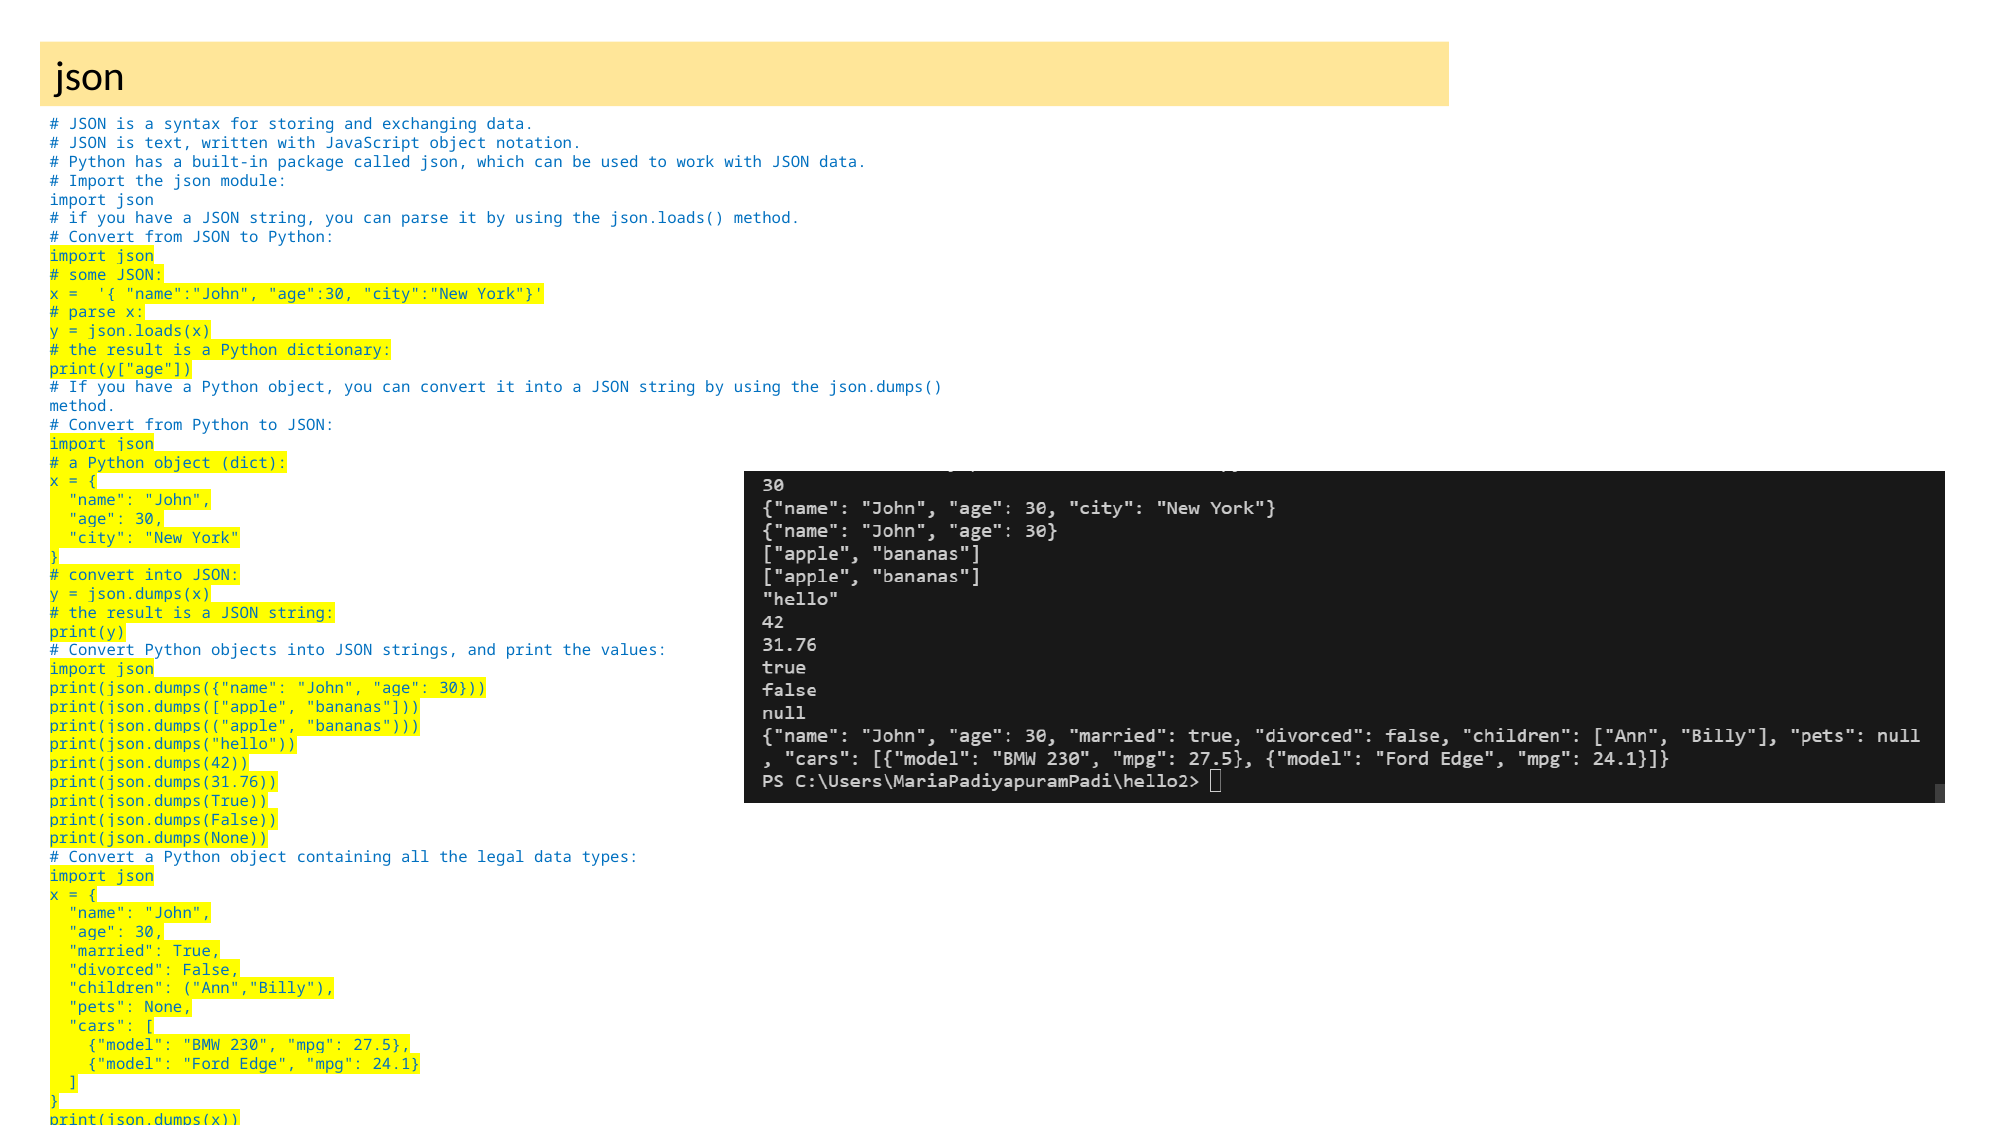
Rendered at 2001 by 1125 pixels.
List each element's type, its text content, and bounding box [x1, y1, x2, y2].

picture [744, 471, 1945, 803]
text_box # JSON is a syntax for storing and exchanging data. # JSON is text, written with JavaScript object notation. # Python has a built-in package called json, which can be used to work with JSON data. # Import the json module: import json # if you have a JSON string, you can parse it by using the json.loads() method. # Convert from JSON to Python: import json # some JSON: x = '{ "name":"John", "age":30, "city":"New York"}' # parse x: y = json.loads(x) # the result is a Python dictionary: print(y["age"]) # If you have a Python object, you can convert it into a JSON string by using the json.dumps() method. # Convert from Python to JSON: import json # a Python object (dict): x = { "name": "John", "age": 30, "city": "New York" } # convert into JSON: y = json.dumps(x) # the result is a JSON string: print(y) # Convert Python objects into JSON strings, and print the values: import json print(json.dumps({"name": "John", "age": 30})) print(json.dumps(["apple", "bananas"])) print(json.dumps(("apple", "bananas"))) print(json.dumps("hello")) print(json.dumps(42)) print(json.dumps(31.76)) print(json.dumps(True)) print(json.dumps(False)) print(json.dumps(None)) # Convert a Python object containing all the legal data types: import json x = { "name": "John", "age": 30, "married": True, "divorced": False, "children": ("Ann","Billy"), "pets": None, "cars": [ {"model": "BMW 230", "mpg": 27.5}, {"model": "Ford Edge", "mpg": 24.1} ] } print(json.dumps(x)) [34, 107, 990, 1125]
text_box json [40, 41, 1449, 107]
